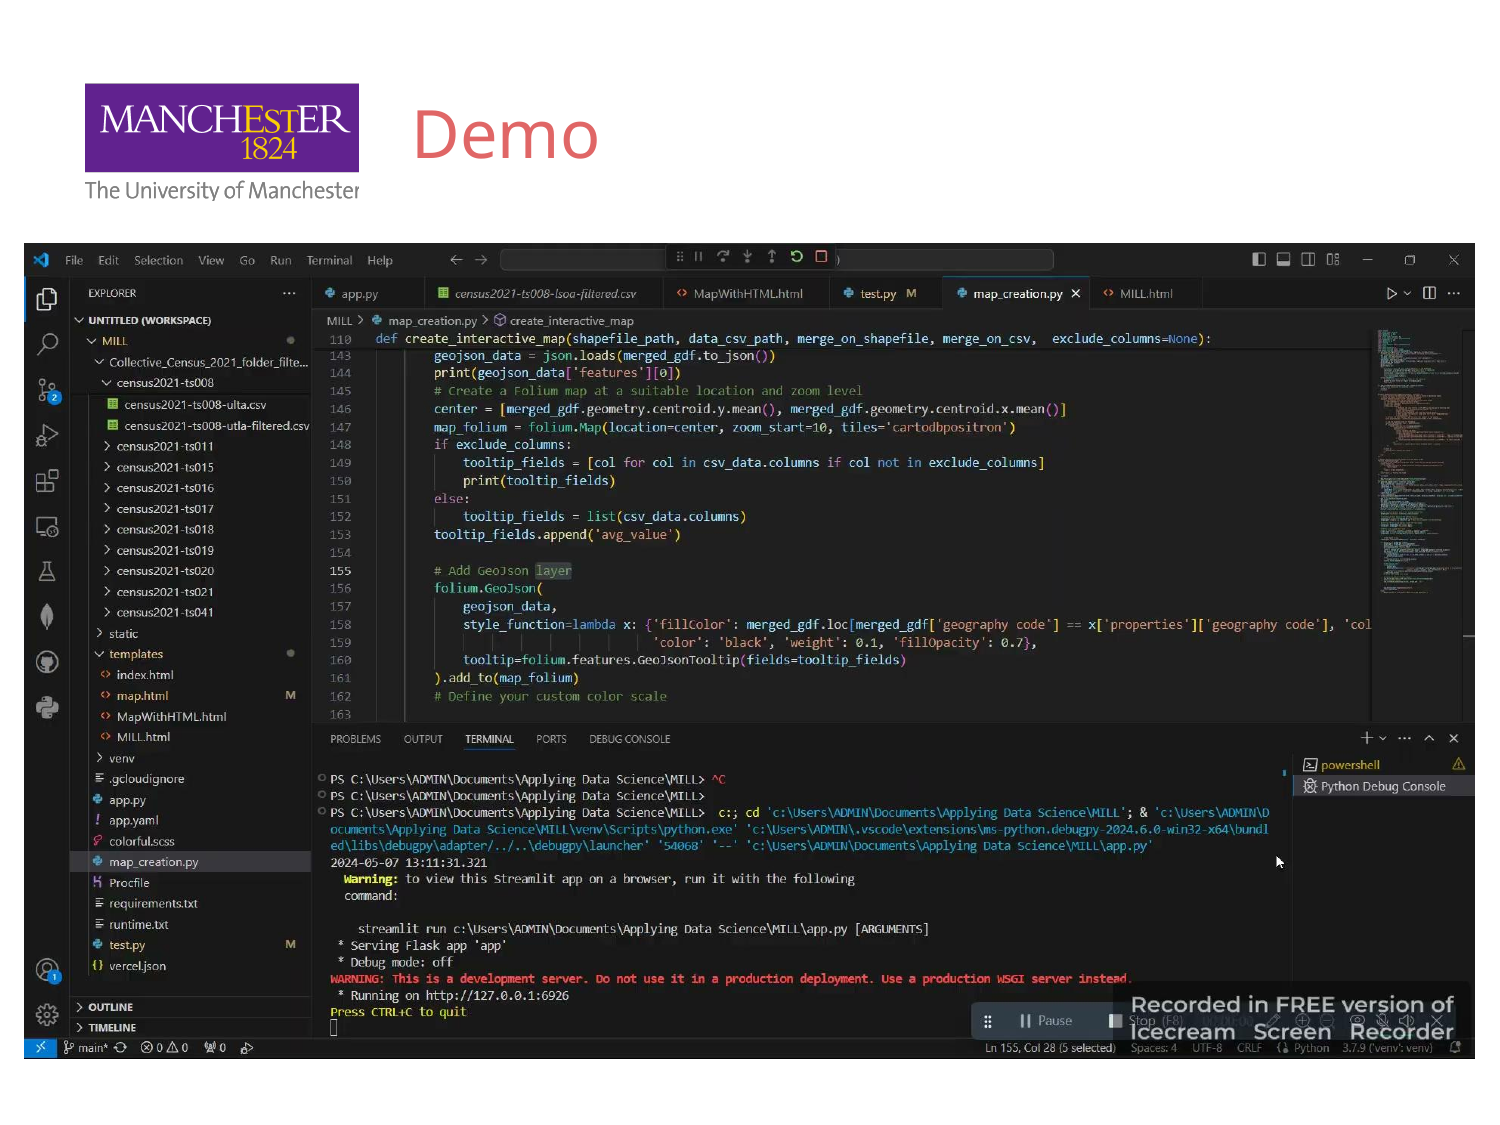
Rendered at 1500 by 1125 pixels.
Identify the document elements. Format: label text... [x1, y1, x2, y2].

title Demo [396, 38, 1356, 226]
picture [85, 83, 359, 201]
picture [24, 242, 1476, 1059]
